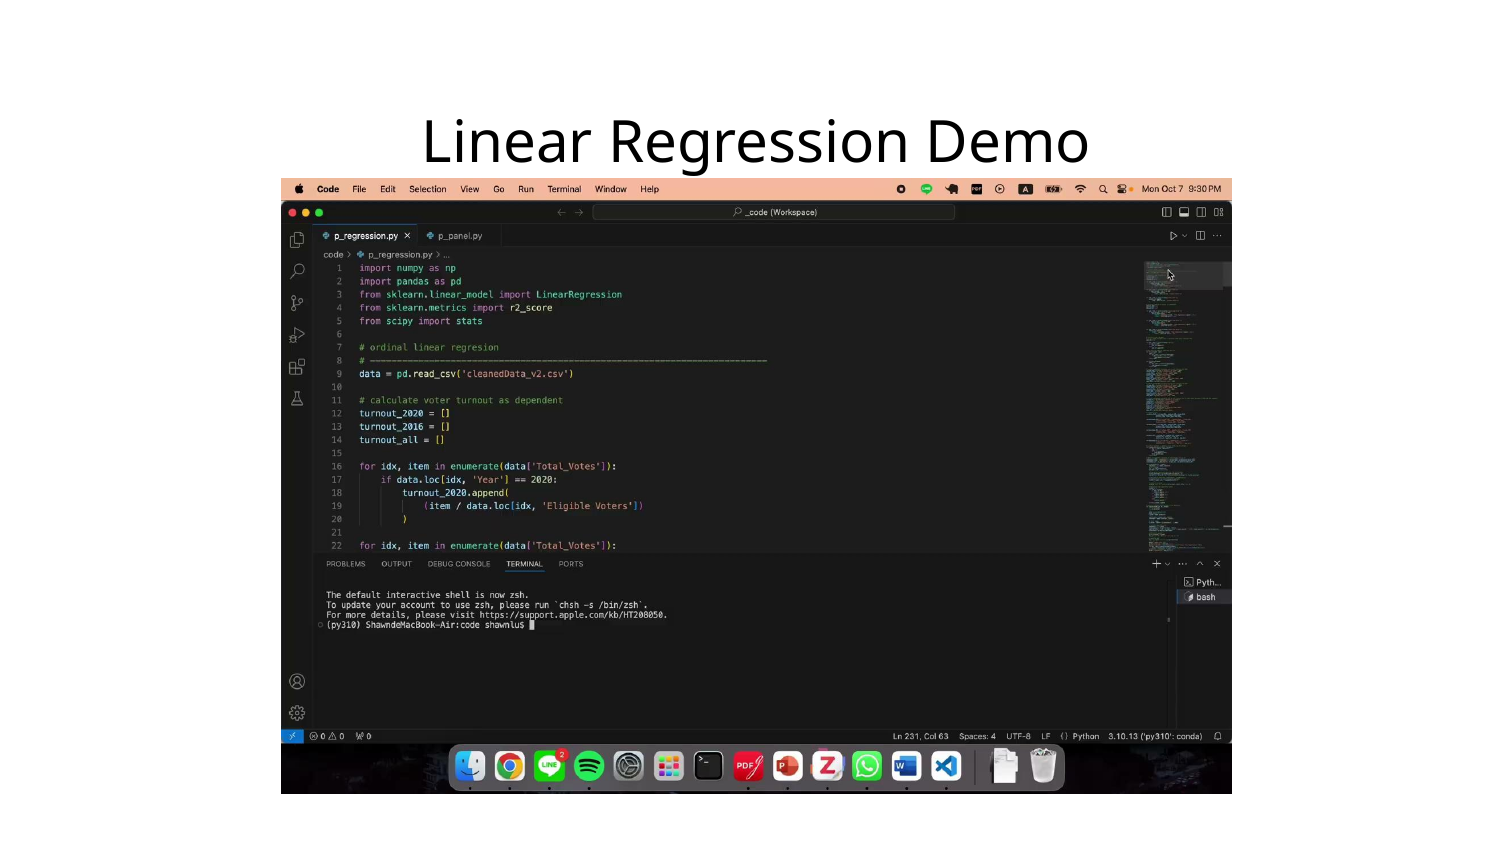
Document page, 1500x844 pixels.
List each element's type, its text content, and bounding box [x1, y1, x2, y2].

title Linear Regression Demo [81, 99, 1432, 179]
picture [281, 178, 1233, 794]
